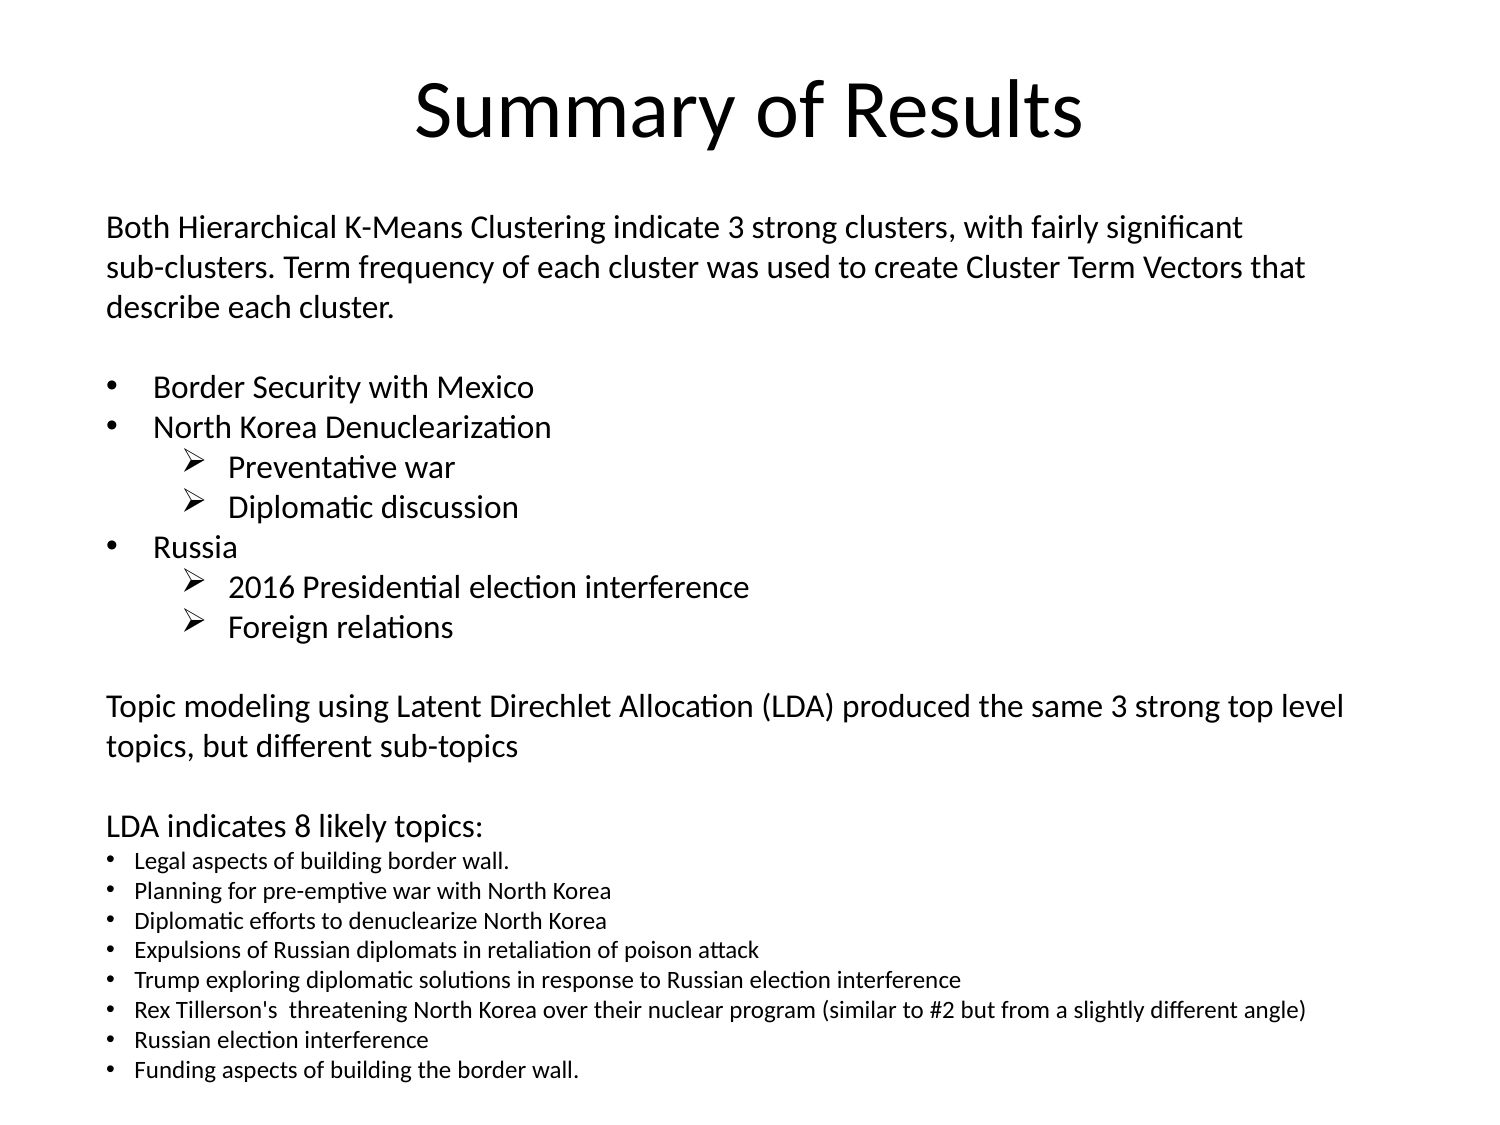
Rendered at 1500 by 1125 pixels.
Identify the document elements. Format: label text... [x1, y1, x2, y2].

title Summary of Results [75, 45, 1425, 164]
text_box Both Hierarchical K-Means Clustering indicate 3 strong clusters, with fairly significant sub-clusters. Term frequency of each cluster was used to create Cluster Term Vectors that describe each cluster. Border Security with Mexico North Korea Denuclearization Preventative war Diplomatic discussion Russia 2016 Presidential election interference Foreign relations Topic modeling using Latent Direchlet Allocation (LDA) produced the same 3 strong top level topics, but different sub-topics LDA indicates 8 likely topics: Legal aspects of building border wall. Planning for pre-emptive war with North Korea Diplomatic efforts to denuclearize North Korea Expulsions of Russian diplomats in retaliation of poison attack Trump exploring diplomatic solutions in response to Russian election interference Rex Tillerson's threatening North Korea over their nuclear program (similar to #2 but from a slightly different angle) Russian election interference Funding aspects of building the border wall. [91, 198, 1410, 1092]
